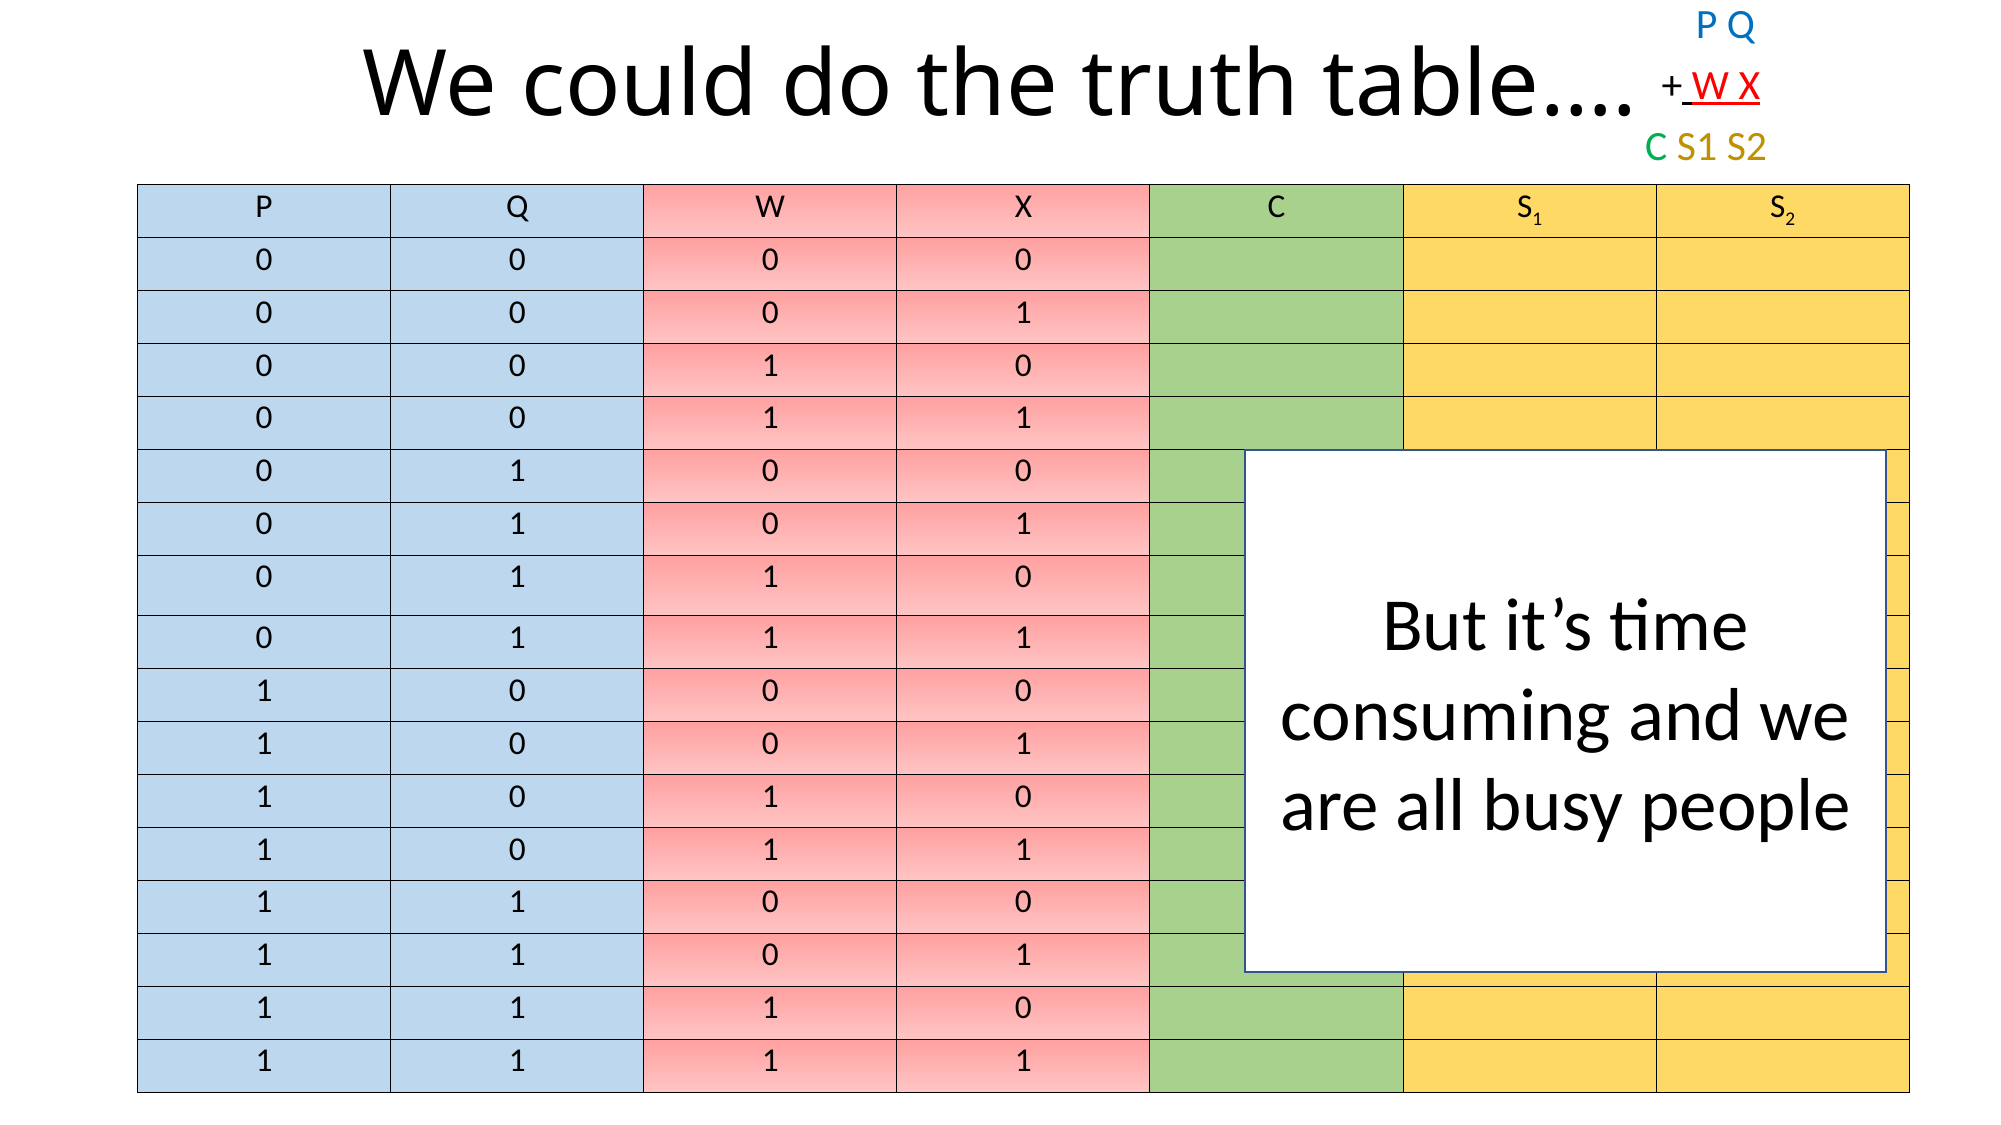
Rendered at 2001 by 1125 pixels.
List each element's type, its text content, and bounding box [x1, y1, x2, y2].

table_header Q [391, 185, 643, 237]
table_cell 1 [391, 987, 643, 1039]
table_cell 1 [897, 397, 1149, 449]
table_cell [1150, 987, 1403, 1039]
table_header W [644, 185, 896, 237]
table_cell 0 [897, 556, 1149, 615]
table_cell [1150, 344, 1403, 396]
table_cell [1150, 238, 1403, 290]
table_cell [1150, 881, 1244, 933]
table_cell 1 [138, 987, 390, 1039]
table_cell 0 [138, 238, 390, 290]
table_cell [1657, 344, 1909, 396]
table_cell 1 [391, 881, 643, 933]
table_cell [1887, 503, 1909, 555]
table_cell 1 [391, 616, 643, 668]
table_cell [1657, 934, 1909, 986]
table_header P Q [1513, 0, 1909, 61]
table_cell 1 [391, 503, 643, 555]
title We could do the truth table…. [137, 0, 1863, 184]
table_cell 1 [644, 344, 896, 396]
table_cell 0 [644, 238, 896, 290]
table_cell [1657, 987, 1909, 1039]
table_cell 1 [644, 1040, 896, 1092]
table_cell [1150, 669, 1244, 721]
text_box But it’s time consuming and we are all busy people [1244, 449, 1887, 973]
table_cell [1404, 344, 1656, 396]
table_cell 1 [897, 934, 1149, 986]
table_cell 1 [138, 722, 390, 774]
table_cell 1 [644, 775, 896, 827]
table_cell 1 [897, 1040, 1149, 1092]
table_cell C S1 S2 [1513, 122, 1909, 182]
table_cell 0 [391, 722, 643, 774]
table_cell [1887, 828, 1909, 880]
table_cell [1404, 238, 1656, 290]
table_cell [1657, 291, 1909, 343]
table_cell [1887, 669, 1909, 721]
table_cell 0 [138, 503, 390, 555]
table_cell [1404, 987, 1656, 1039]
table_cell [1887, 450, 1909, 502]
table_cell 0 [391, 397, 643, 449]
table_cell + W X [1513, 61, 1909, 122]
table_cell [1150, 722, 1244, 774]
table_cell [1150, 1040, 1403, 1092]
table_cell 1 [897, 616, 1149, 668]
table_cell 0 [644, 450, 896, 502]
table_cell [1404, 1040, 1656, 1092]
table_cell 0 [644, 934, 896, 986]
table_cell 0 [391, 775, 643, 827]
table_cell 0 [897, 987, 1149, 1039]
table_cell [1657, 397, 1909, 449]
table_cell 1 [138, 934, 390, 986]
table_header S1 [1404, 185, 1656, 237]
table_cell 0 [644, 503, 896, 555]
table_cell 0 [644, 881, 896, 933]
table_cell [1150, 503, 1244, 555]
table_cell [1404, 397, 1656, 449]
table_cell 1 [897, 828, 1149, 880]
table_cell 1 [644, 987, 896, 1039]
table_cell 1 [897, 291, 1149, 343]
table_cell 0 [897, 344, 1149, 396]
table_cell 0 [644, 669, 896, 721]
table_cell 1 [644, 616, 896, 668]
table_cell 1 [138, 881, 390, 933]
table_cell 0 [897, 238, 1149, 290]
table_cell 0 [897, 669, 1149, 721]
table_cell 1 [391, 556, 643, 615]
table_cell 0 [138, 450, 390, 502]
table_cell 1 [138, 775, 390, 827]
table_cell [1150, 775, 1244, 827]
table_cell 1 [644, 828, 896, 880]
table_header S2 [1657, 185, 1909, 237]
table_cell [1887, 775, 1909, 827]
table_cell [1150, 556, 1244, 615]
table_cell 1 [644, 397, 896, 449]
table_cell [1887, 722, 1909, 774]
table_cell [1150, 291, 1403, 343]
table_cell [1657, 1040, 1909, 1092]
table_cell 0 [391, 291, 643, 343]
table_cell [1150, 397, 1403, 449]
table_cell 1 [391, 450, 643, 502]
table_cell 0 [138, 556, 390, 615]
table_cell [1150, 450, 1244, 502]
table_cell 1 [391, 934, 643, 986]
table_cell [1887, 556, 1909, 615]
table_cell [1404, 291, 1656, 343]
table_cell 0 [138, 397, 390, 449]
table_cell 0 [897, 775, 1149, 827]
table_header C [1150, 185, 1403, 237]
table_cell 1 [138, 669, 390, 721]
table_header P [138, 185, 390, 237]
table_cell 0 [644, 722, 896, 774]
table_cell 0 [138, 344, 390, 396]
table_cell [1150, 828, 1244, 880]
table_cell [1150, 934, 1403, 986]
table_cell 1 [644, 556, 896, 615]
table_cell [1150, 616, 1244, 668]
table_cell [1887, 616, 1909, 668]
table_cell 0 [391, 828, 643, 880]
table_cell [1887, 881, 1909, 933]
table_cell 0 [138, 291, 390, 343]
table_cell [1404, 973, 1656, 986]
table_cell 0 [897, 881, 1149, 933]
table_cell 0 [391, 344, 643, 396]
table_cell 1 [897, 722, 1149, 774]
table_cell 1 [138, 1040, 390, 1092]
table_cell 0 [138, 616, 390, 668]
table_cell [1657, 238, 1909, 290]
table_cell 0 [391, 238, 643, 290]
table_cell 1 [391, 1040, 643, 1092]
table_header X [897, 185, 1149, 237]
table_cell 0 [391, 669, 643, 721]
table_cell 1 [138, 828, 390, 880]
table_cell 1 [897, 503, 1149, 555]
table_cell 0 [897, 450, 1149, 502]
table_cell 0 [644, 291, 896, 343]
